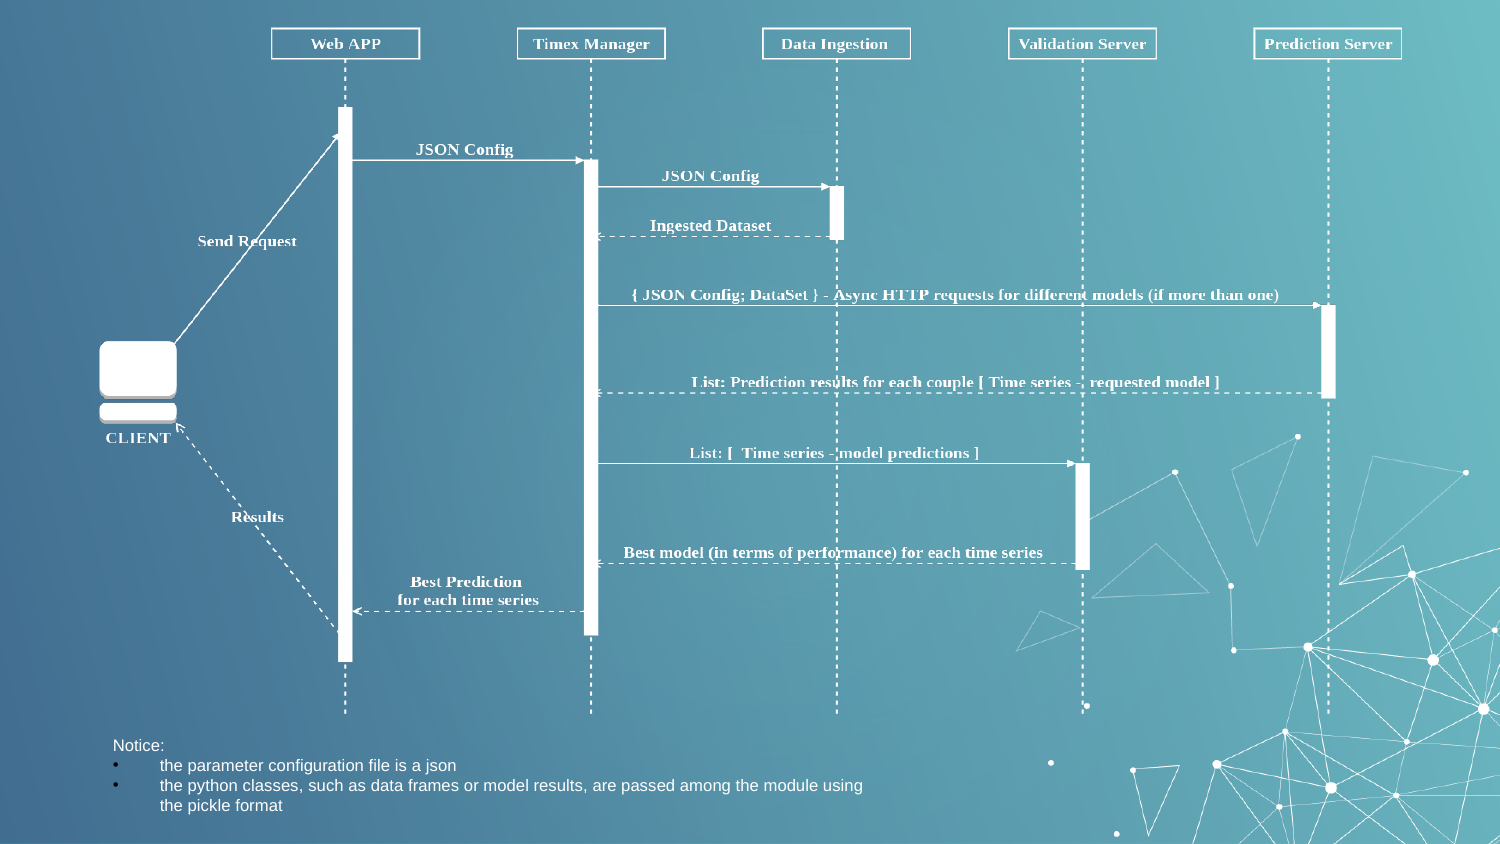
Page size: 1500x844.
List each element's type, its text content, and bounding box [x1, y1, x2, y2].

picture [0, 0, 1500, 844]
text_box Notice: the parameter configuration file is a json the python classes, such as data frames or model results, are passed among the module using the pickle format [98, 727, 888, 823]
